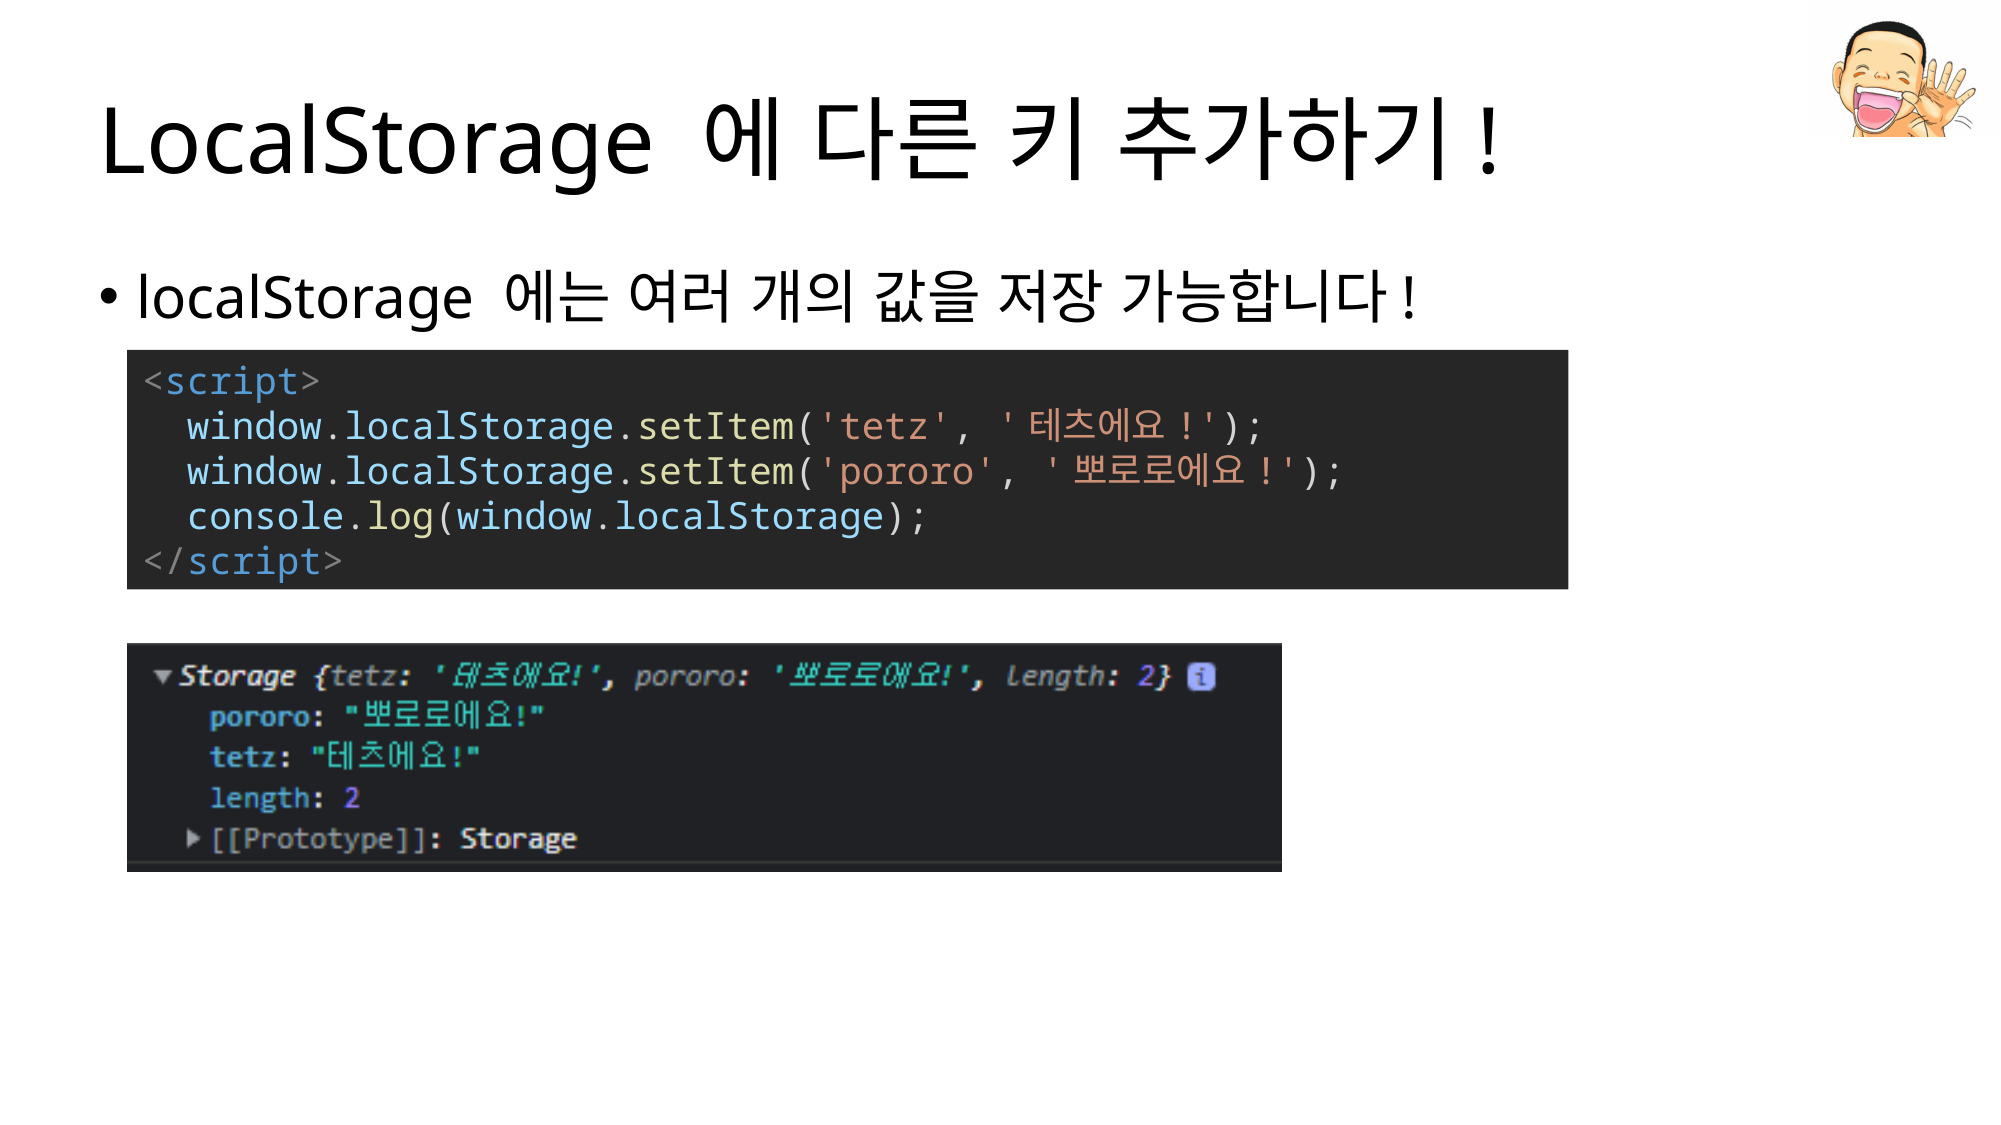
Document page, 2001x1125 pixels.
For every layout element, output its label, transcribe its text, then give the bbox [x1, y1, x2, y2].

text_box <script> window.localStorage.setItem('tetz', '테츠에요!'); window.localStorage.setItem('pororo', '뽀로로에요!'); console.log(window.localStorage); </script> [127, 349, 1569, 590]
picture [1931, 0, 2000, 137]
title LocalStorage 에 다른 키 추가하기! [83, 0, 1931, 217]
list localStorage 에는 여러 개의 값을 저장 가능합니다! [83, 217, 1931, 1092]
picture [127, 643, 1282, 872]
